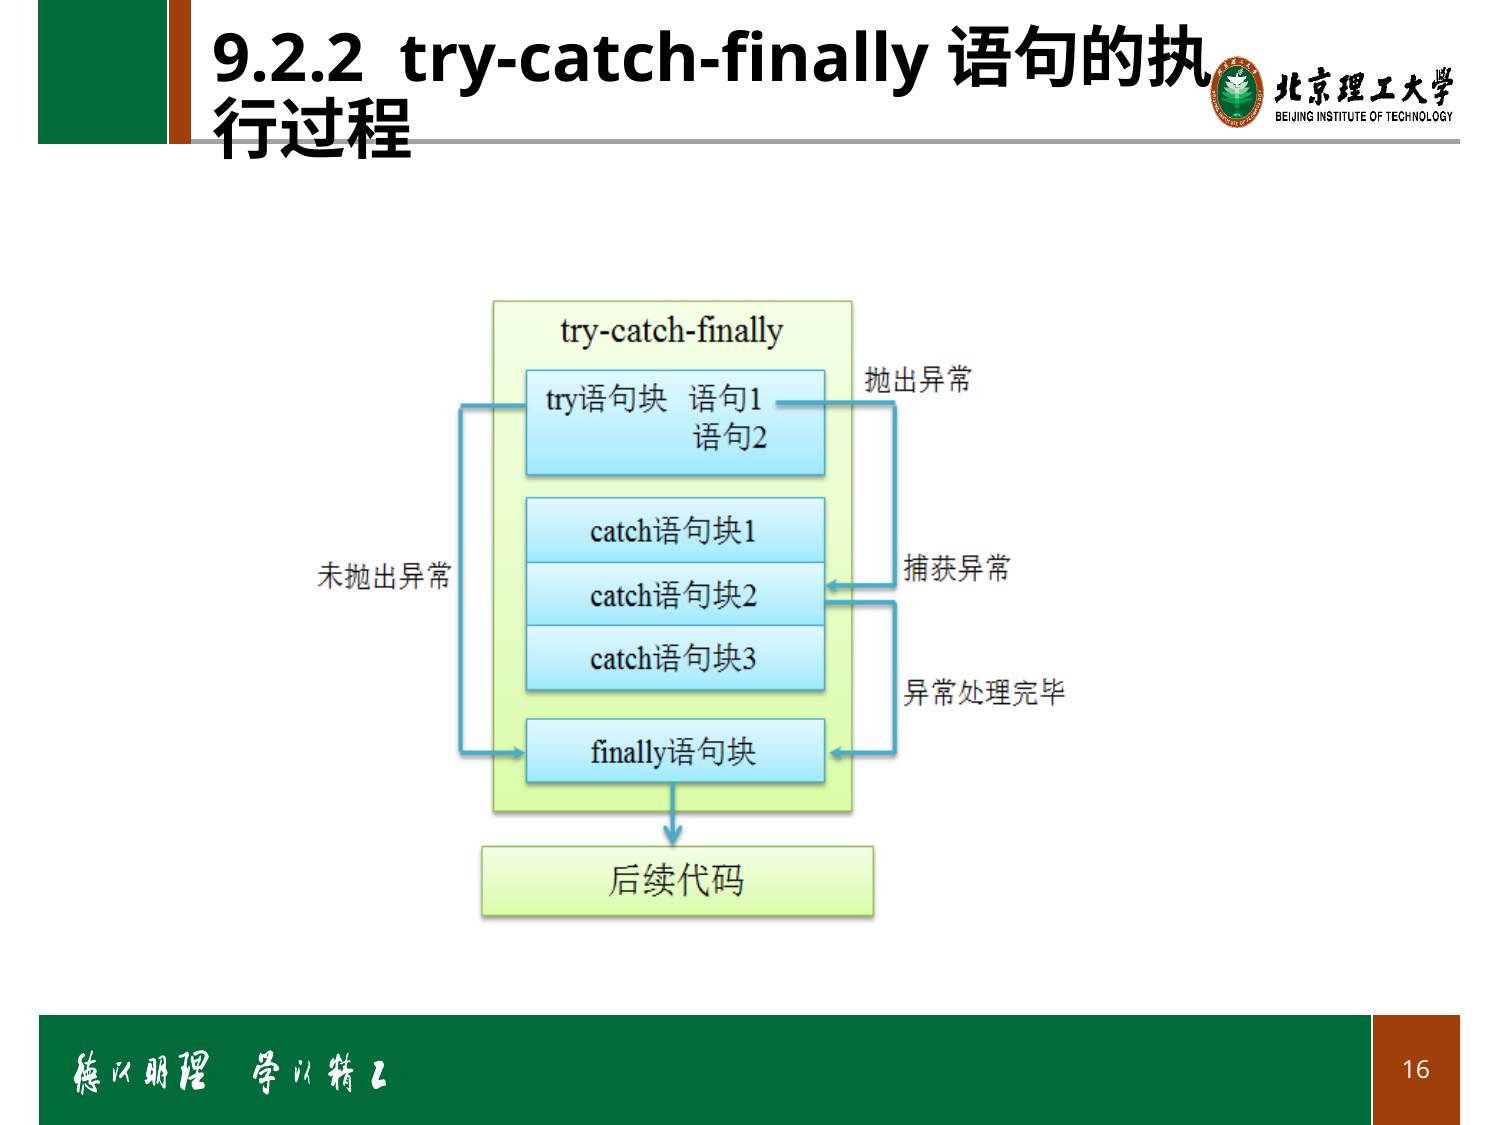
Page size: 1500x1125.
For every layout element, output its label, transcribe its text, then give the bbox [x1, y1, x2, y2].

title 9.2.2 try-catch-finally语句的执行过程 [197, 65, 1262, 126]
picture [1210, 56, 1453, 128]
picture [301, 293, 1105, 932]
